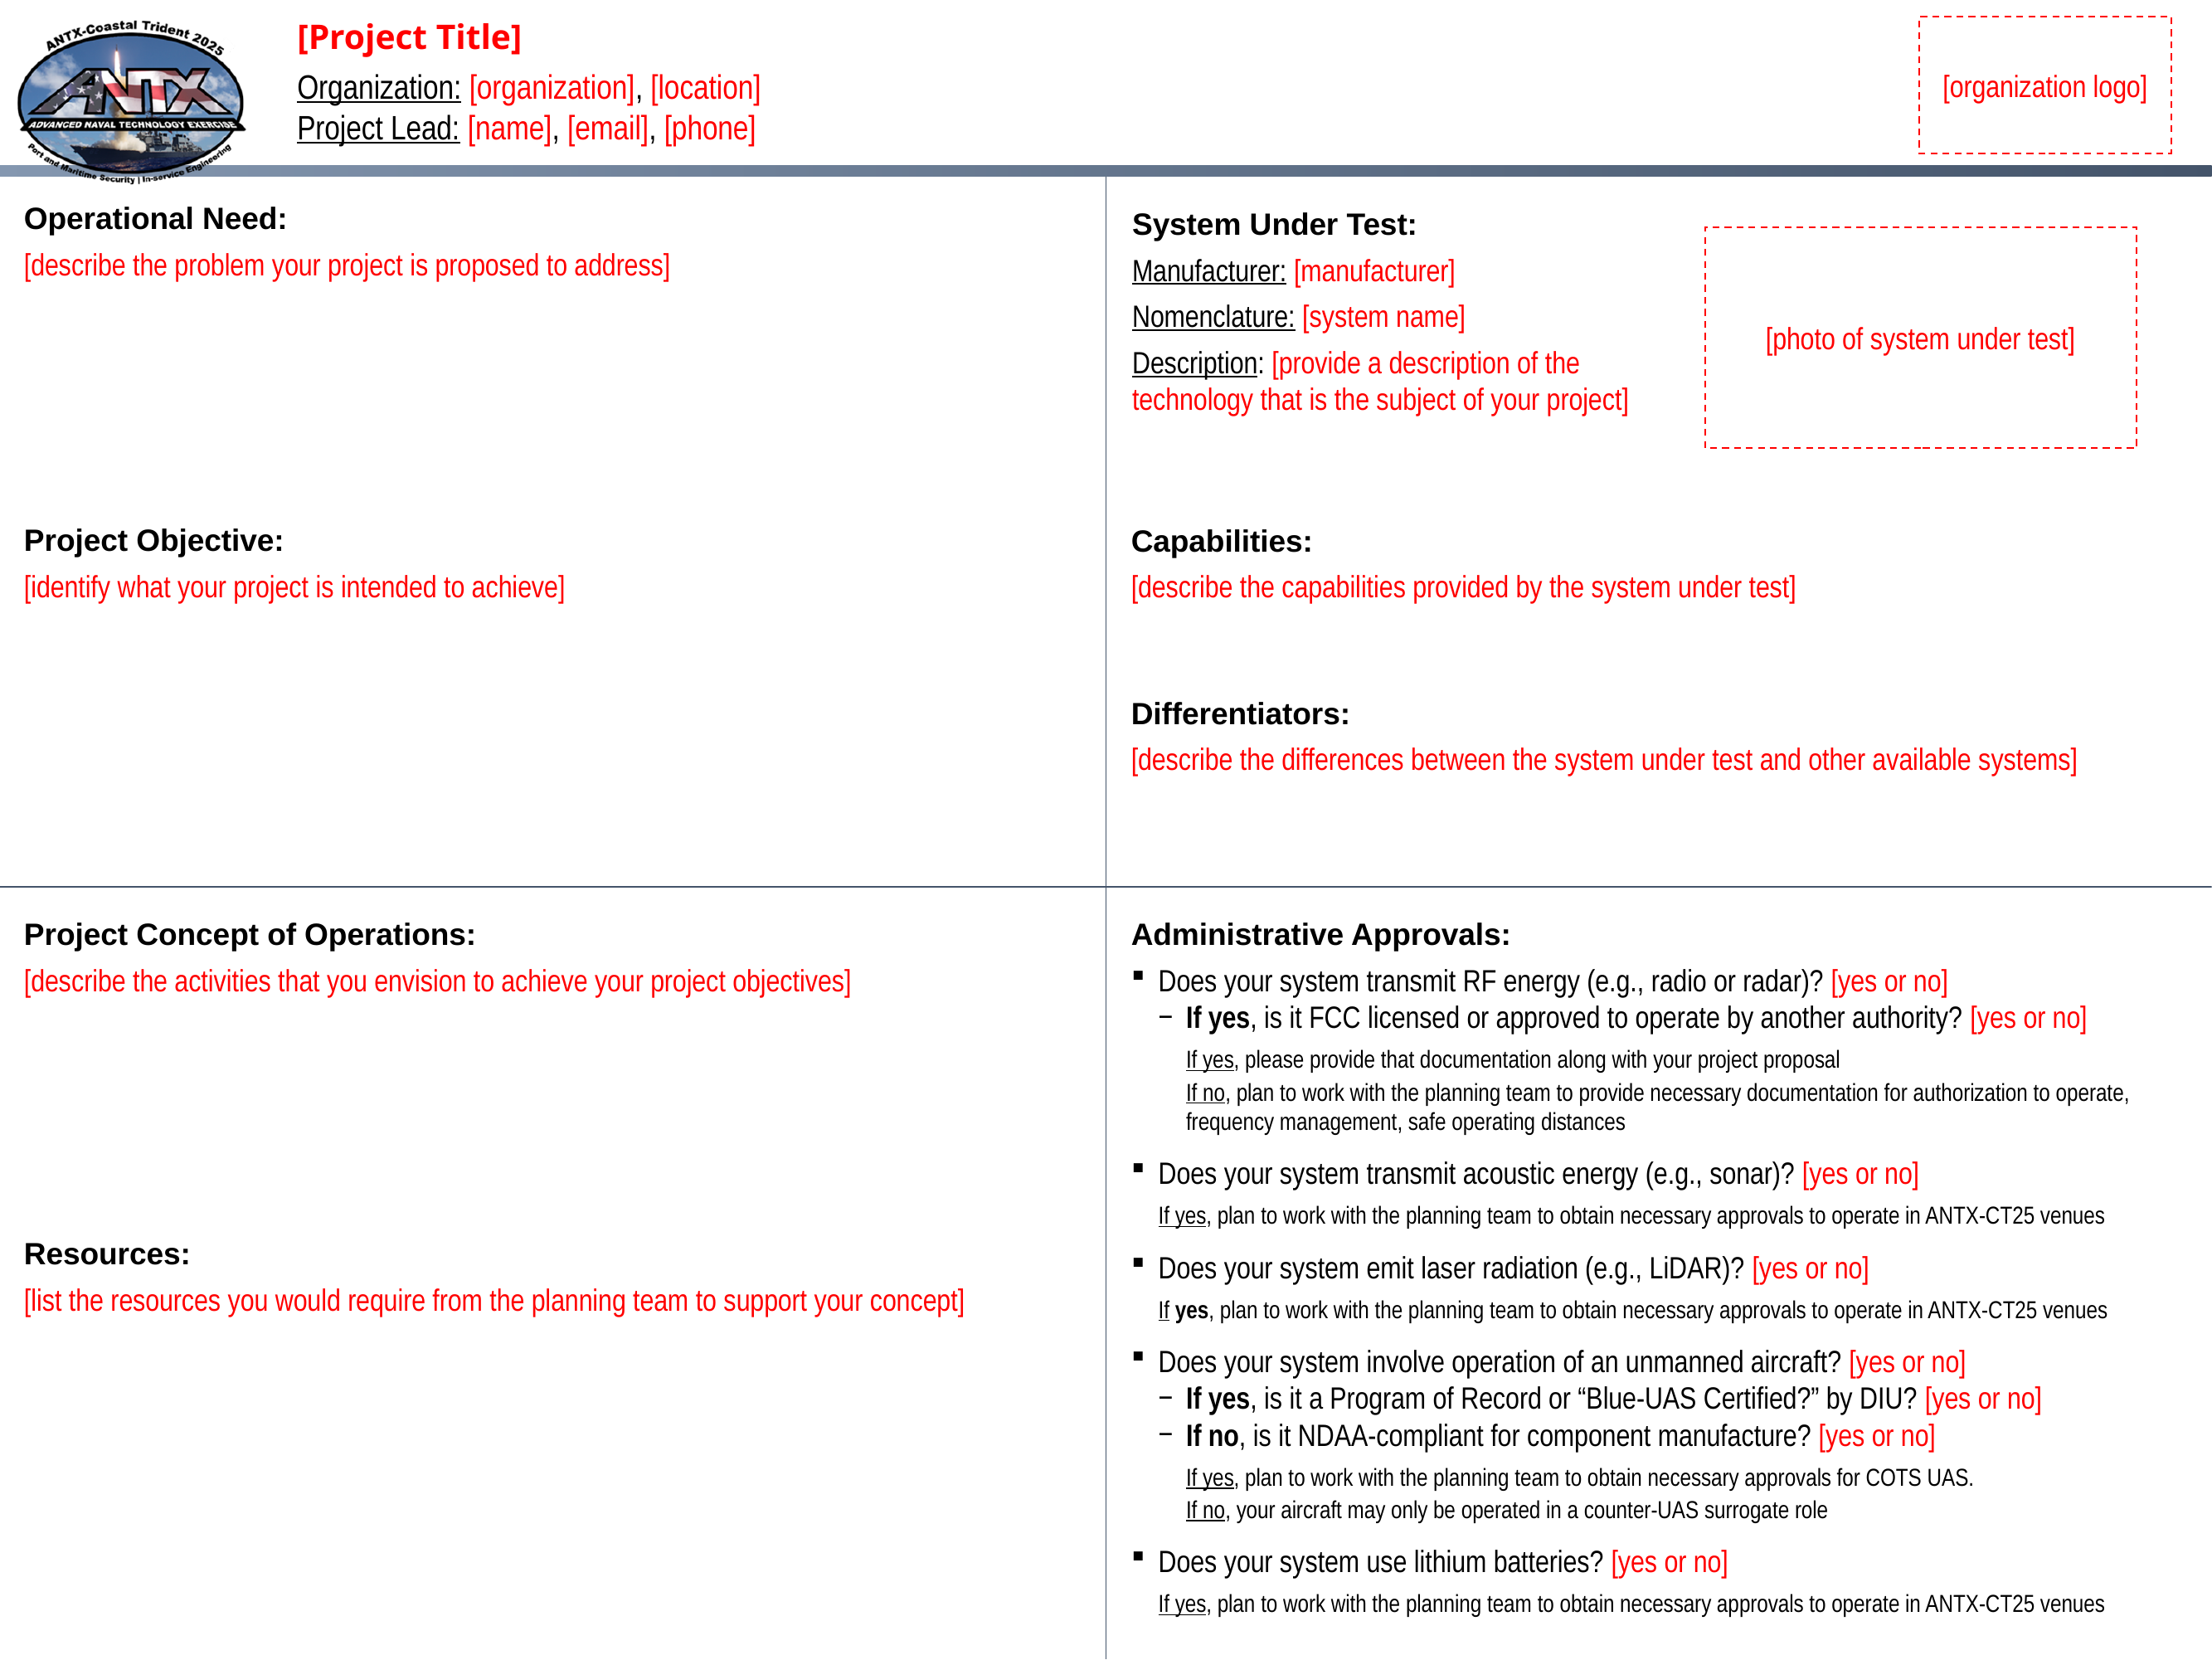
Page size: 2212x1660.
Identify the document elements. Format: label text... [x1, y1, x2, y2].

text_box Project Objective: [identify what your project is intended to achieve] [12, 514, 1084, 610]
text_box Resources: [list the resources you would require from the planning team to support your concept] [12, 1228, 1084, 1323]
text_box [Project Title] Organization: [organization], [location] Project Lead: [name], [email], [phone] [284, 9, 774, 153]
text_box Capabilities: [describe the capabilities provided by the system under test] [1119, 514, 2191, 611]
text_box Operational Need: [describe the problem your project is proposed to address] [12, 192, 1084, 288]
text_box Project Concept of Operations: [describe the activities that you envision to achieve your project objectives] [12, 908, 1084, 1005]
picture [12, 14, 250, 192]
text_box System Under Test: Manufacturer: [manufacturer] Nomenclature: [system name] Description: [provide a description of the technology that is the subject of your project] [1120, 198, 1700, 423]
text_box [0, 164, 12, 178]
text_box Differentiators: [describe the differences between the system under test and other available systems] [1119, 687, 2191, 783]
text_box Administrative Approvals: Does your system transmit RF energy (e.g., radio or radar)? [yes or no] If yes, is it FCC licensed or approved to operate by another authority? [yes or no] If yes, please provide that documentation along with your project proposal If no, plan to work with the planning team to provide necessary documentation for authorization to operate, frequency management, safe operating distances Does your system transmit acoustic energy (e.g., sonar)? [yes or no] If yes, plan to work with the planning team to obtain necessary approvals to operate in ANTX-CT25 venues Does your system emit laser radiation (e.g., LiDAR)? [yes or no] If yes, plan to work with the planning team to obtain necessary approvals to operate in ANTX-CT25 venues Does your system involve operation of an unmanned aircraft? [yes or no] If yes, is it a Program of Record or “Blue-UAS Certified?” by DIU? [yes or no] If no, is it NDAA-compliant for component manufacture? [yes or no] If yes, plan to work with the planning team to obtain necessary approvals for COTS UAS. If no, your aircraft may only be operated in a counter-UAS surrogate role Does your system use lithium batteries? [yes or no] If yes, plan to work with the planning team to obtain necessary approvals to operate in ANTX-CT25 venues [1119, 908, 2191, 1624]
text_box [250, 164, 2212, 178]
text_box [photo of system under test] [1704, 226, 2137, 449]
text_box [organization logo] [1918, 16, 2172, 154]
